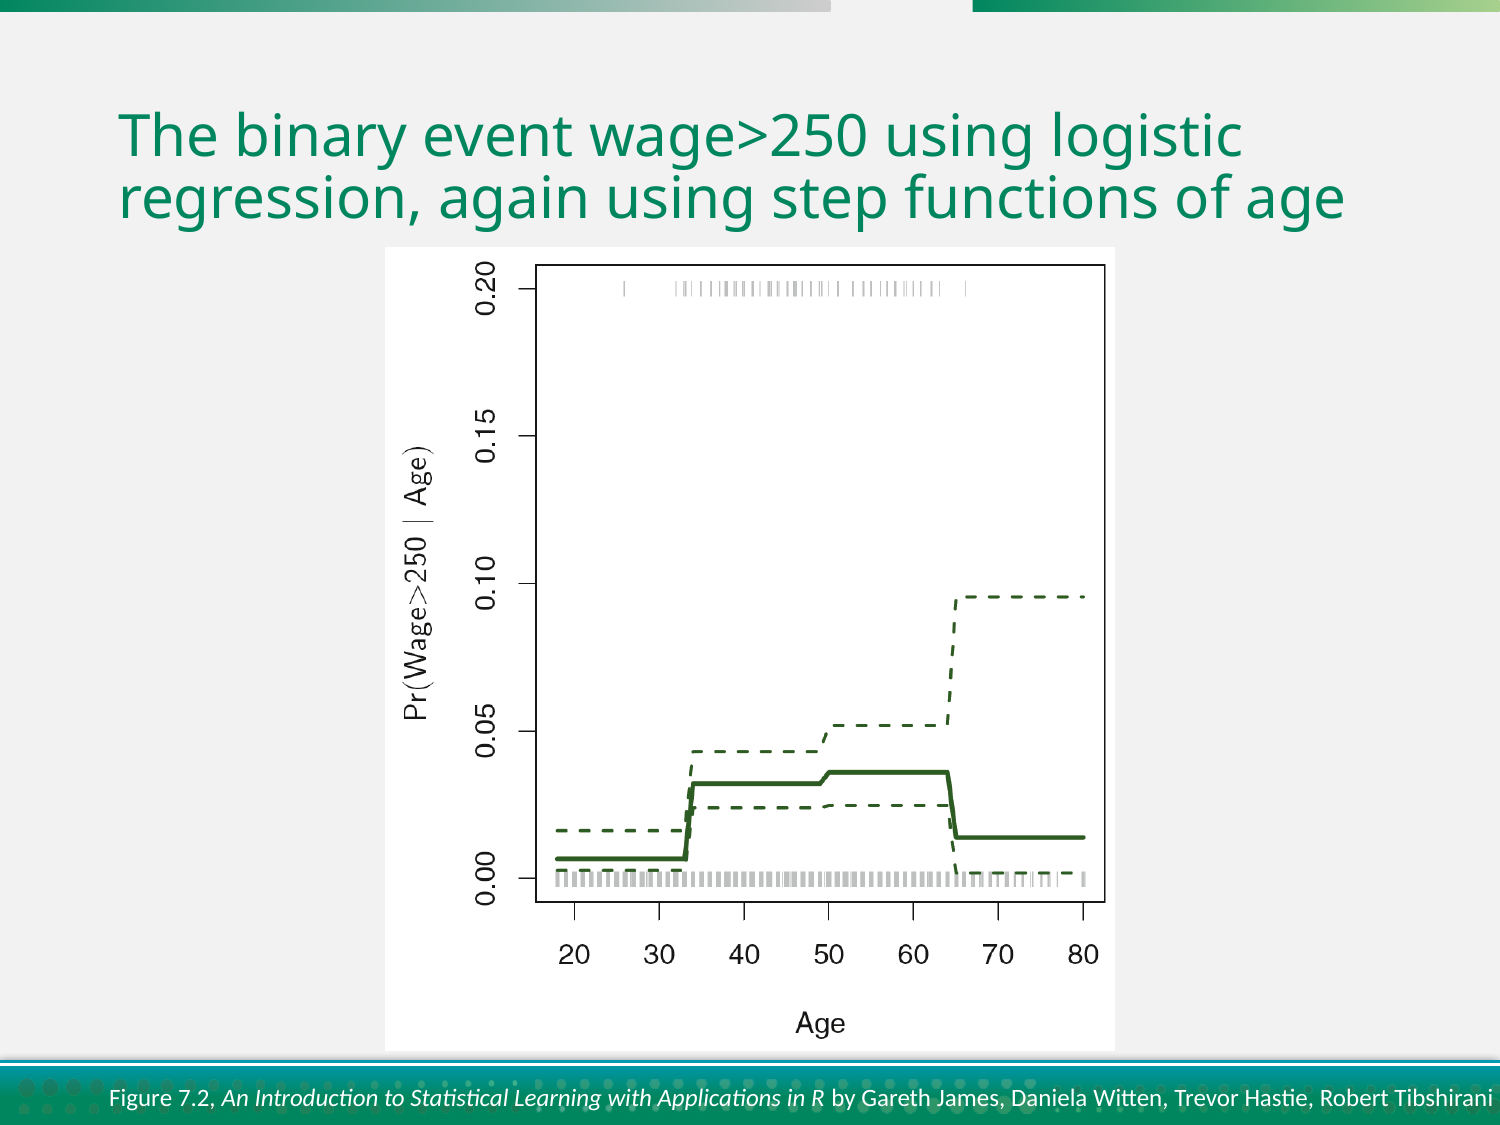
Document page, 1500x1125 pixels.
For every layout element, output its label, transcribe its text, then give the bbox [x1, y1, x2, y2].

title The binary event wage>250 using logistic regression, again using step functions of age [103, 59, 1397, 278]
text_box Figure 7.2, An Introduction to Statistical Learning with Applications in R by Gareth James, Daniela Witten, Trevor Hastie, Robert Tibshirani [94, 1073, 1500, 1119]
picture [385, 247, 1115, 1051]
